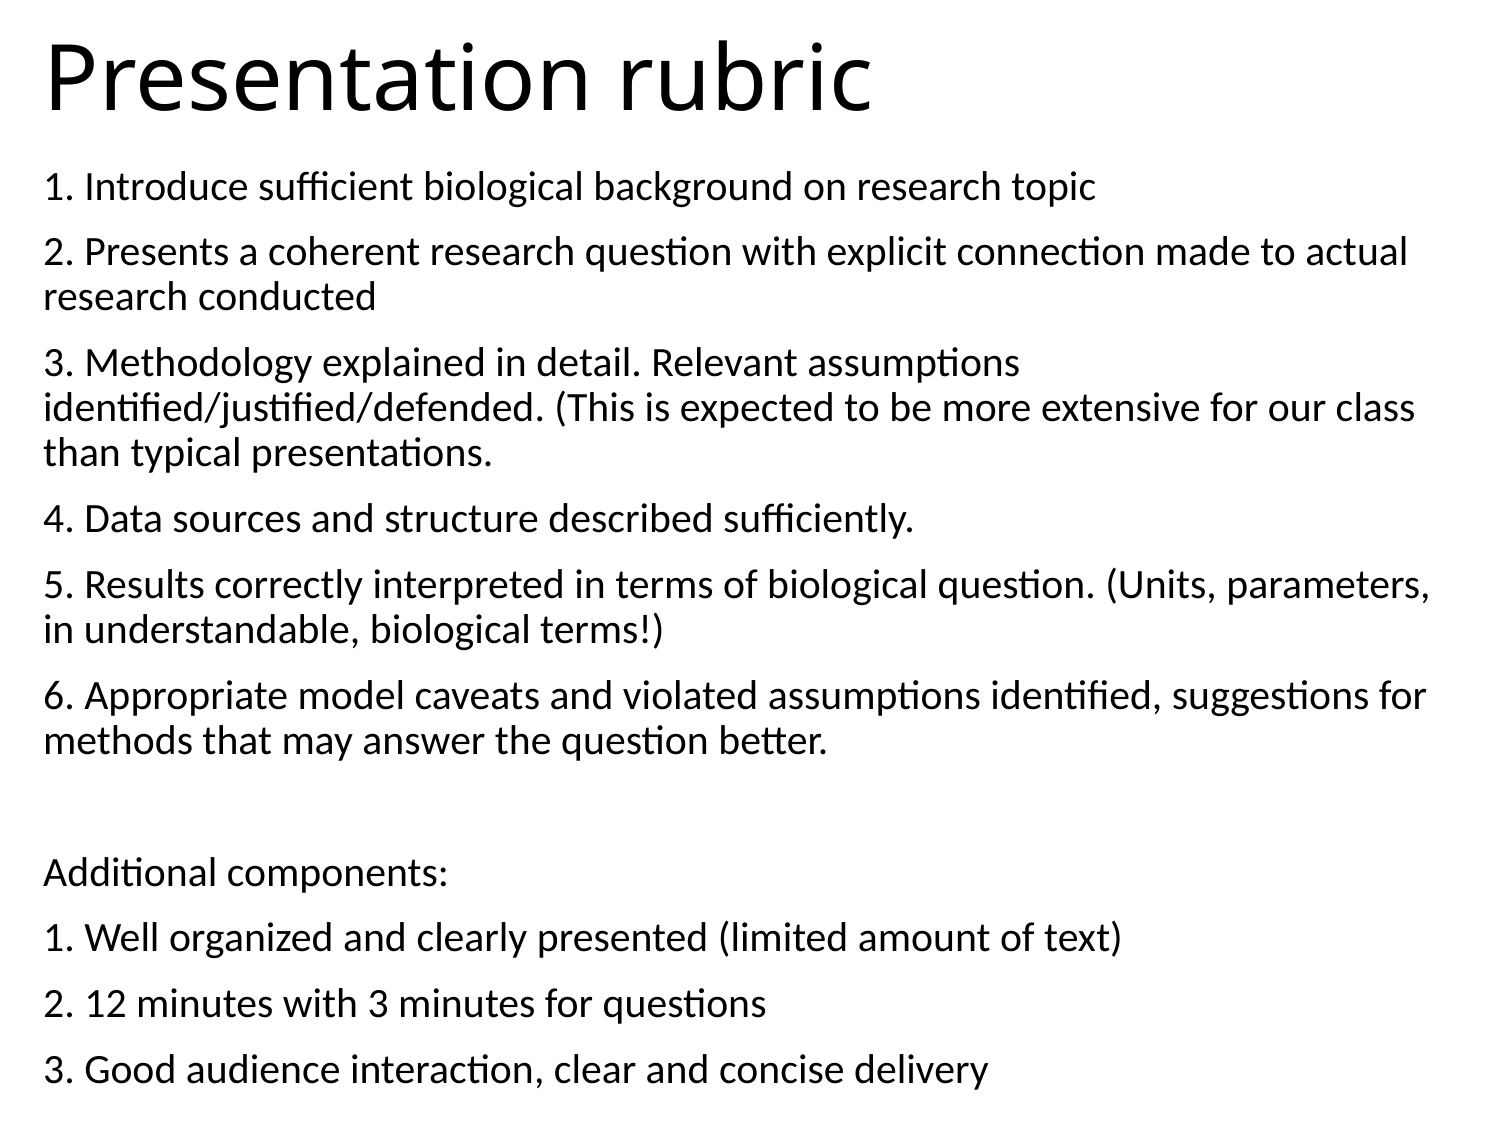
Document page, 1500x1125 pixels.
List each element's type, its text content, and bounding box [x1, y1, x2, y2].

list 1. Introduce sufficient biological background on research topic 2. Presents a coherent research question with explicit connection made to actual research conducted 3. Methodology explained in detail. Relevant assumptions identified/justified/defended. (This is expected to be more extensive for our class than typical presentations. 4. Data sources and structure described sufficiently. 5. Results correctly interpreted in terms of biological question. (Units, parameters, in understandable, biological terms!) 6. Appropriate model caveats and violated assumptions identified, suggestions for methods that may answer the question better. Additional components: 1. Well organized and clearly presented (limited amount of text) 2. 12 minutes with 3 minutes for questions 3. Good audience interaction, clear and concise delivery [28, 156, 1484, 1086]
title Presentation rubric [28, 0, 1323, 156]
